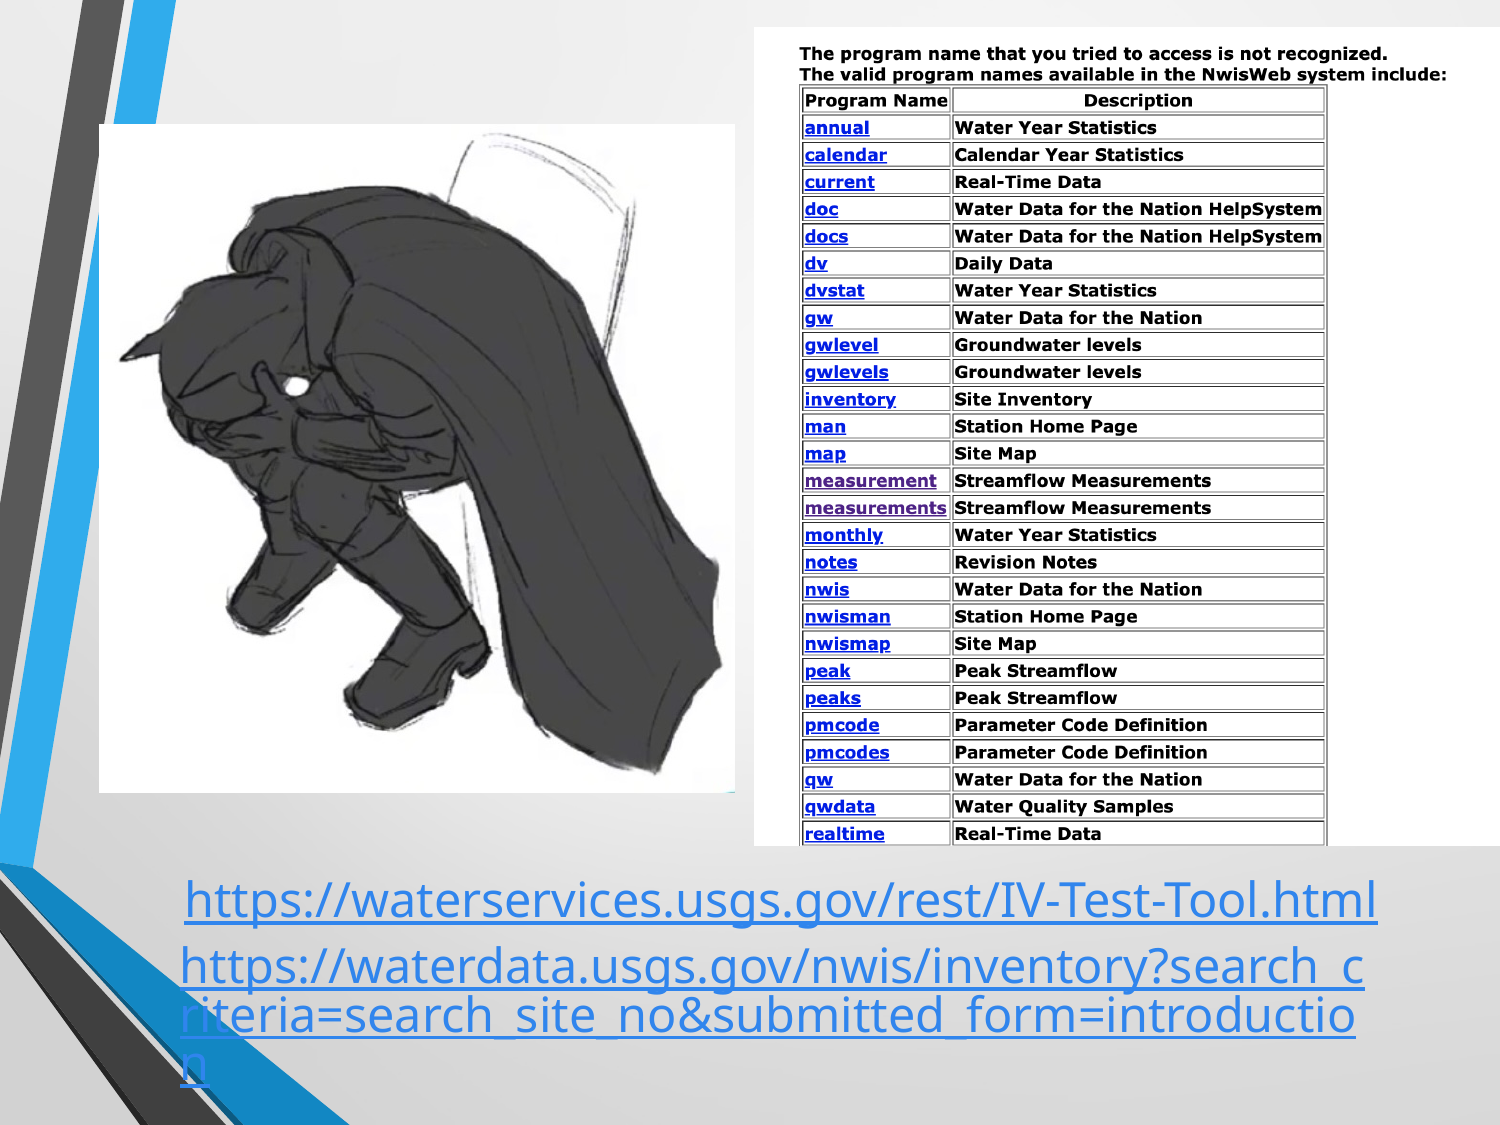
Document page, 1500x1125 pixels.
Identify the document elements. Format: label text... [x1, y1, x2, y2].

title https://waterservices.usgs.gov/rest/IV-Test-Tool.html https://waterdata.usgs.gov/nwis/inventory?search_criteria=search_site_no&submitted_form=introduction [164, 843, 1398, 1125]
picture [754, 27, 1500, 846]
picture [99, 124, 735, 793]
